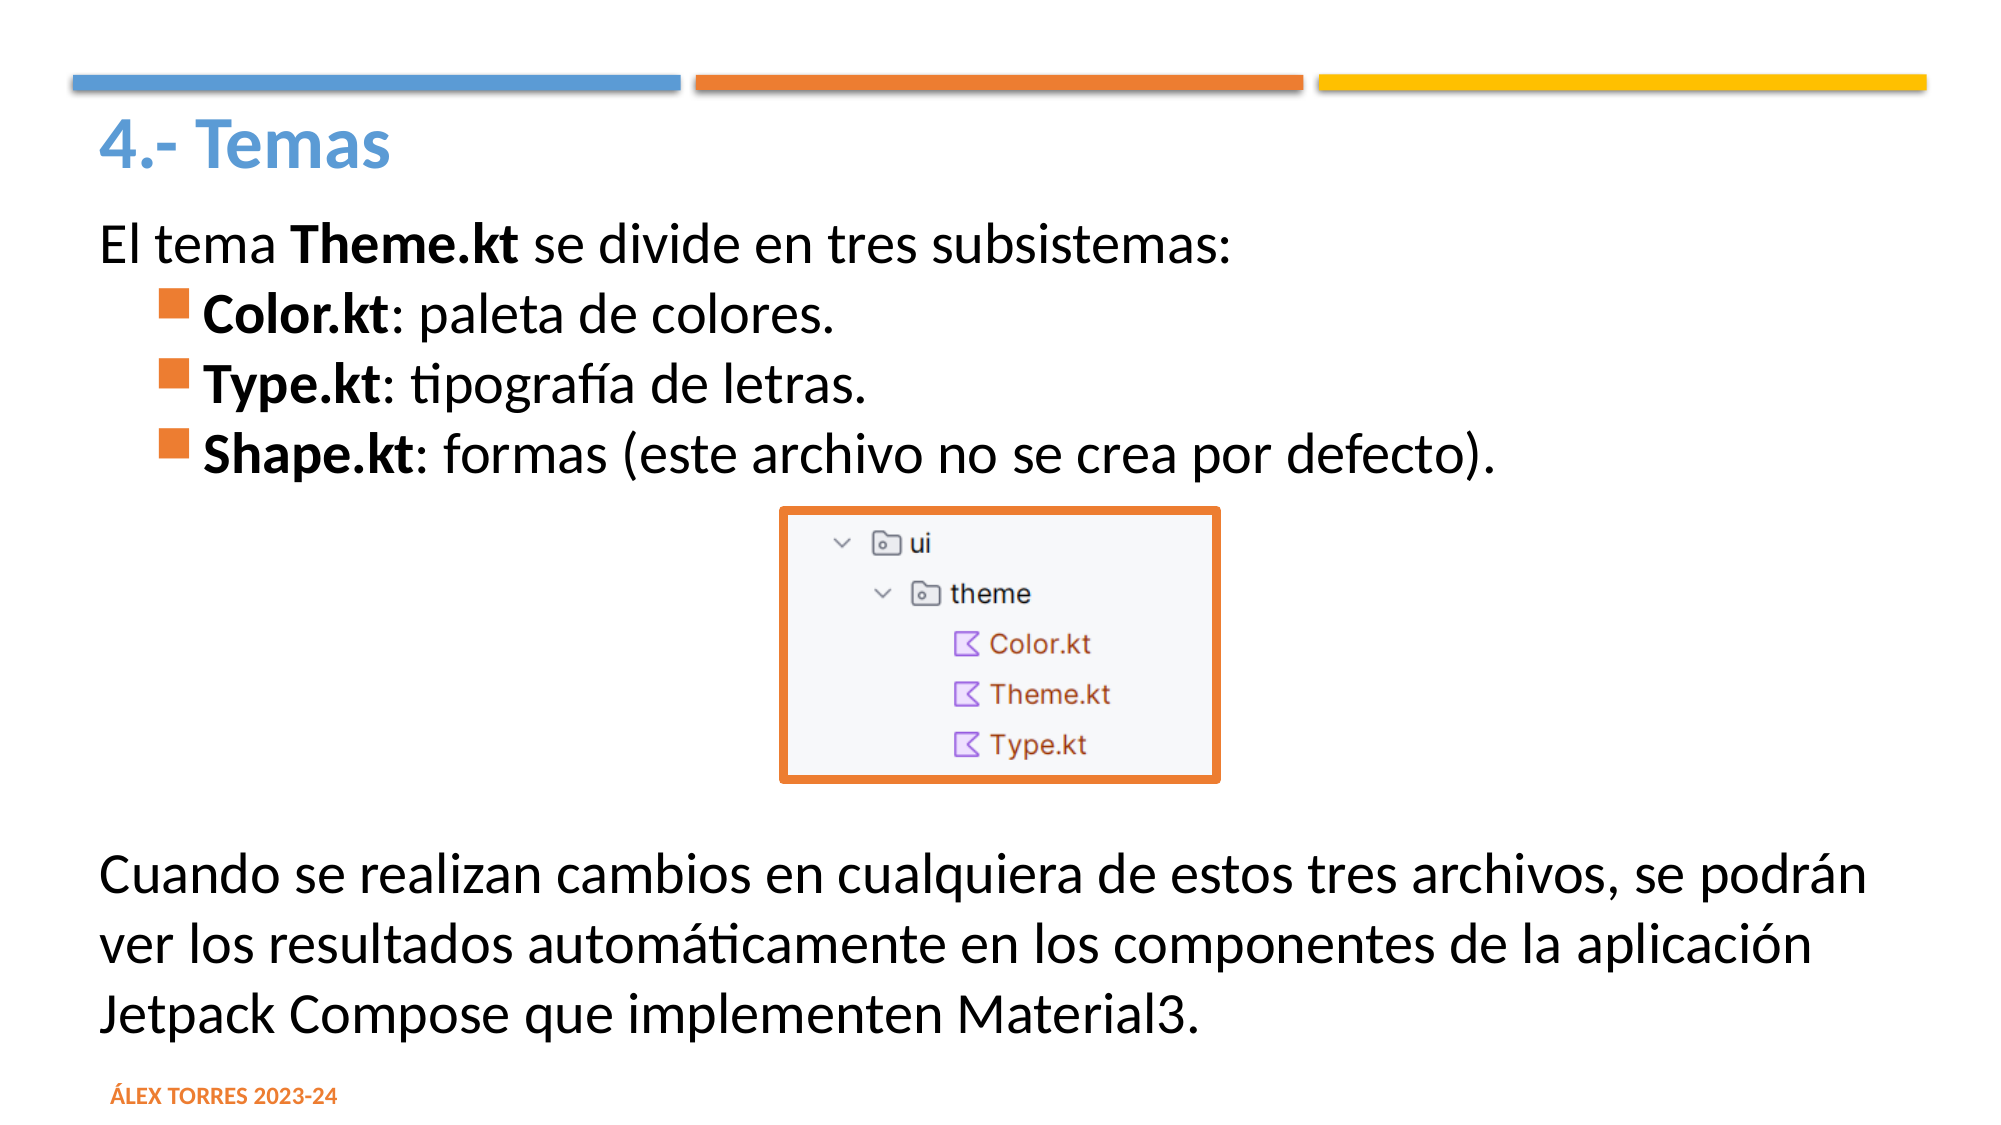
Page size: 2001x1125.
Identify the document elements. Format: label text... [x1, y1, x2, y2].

text_box 4.- Temas [85, 78, 1915, 188]
picture [787, 514, 1213, 776]
text_box El tema Theme.kt se divide en tres subsistemas: Color.kt: paleta de colores. Type.kt: tipografía de letras. Shape.kt: formas (este archivo no se crea por defecto). Cuando se realizan cambios en cualquiera de estos tres archivos, se podrán ver los resultados automáticamente en los componentes de la aplicación Jetpack Compose que implementen Material3. [85, 190, 1915, 1074]
